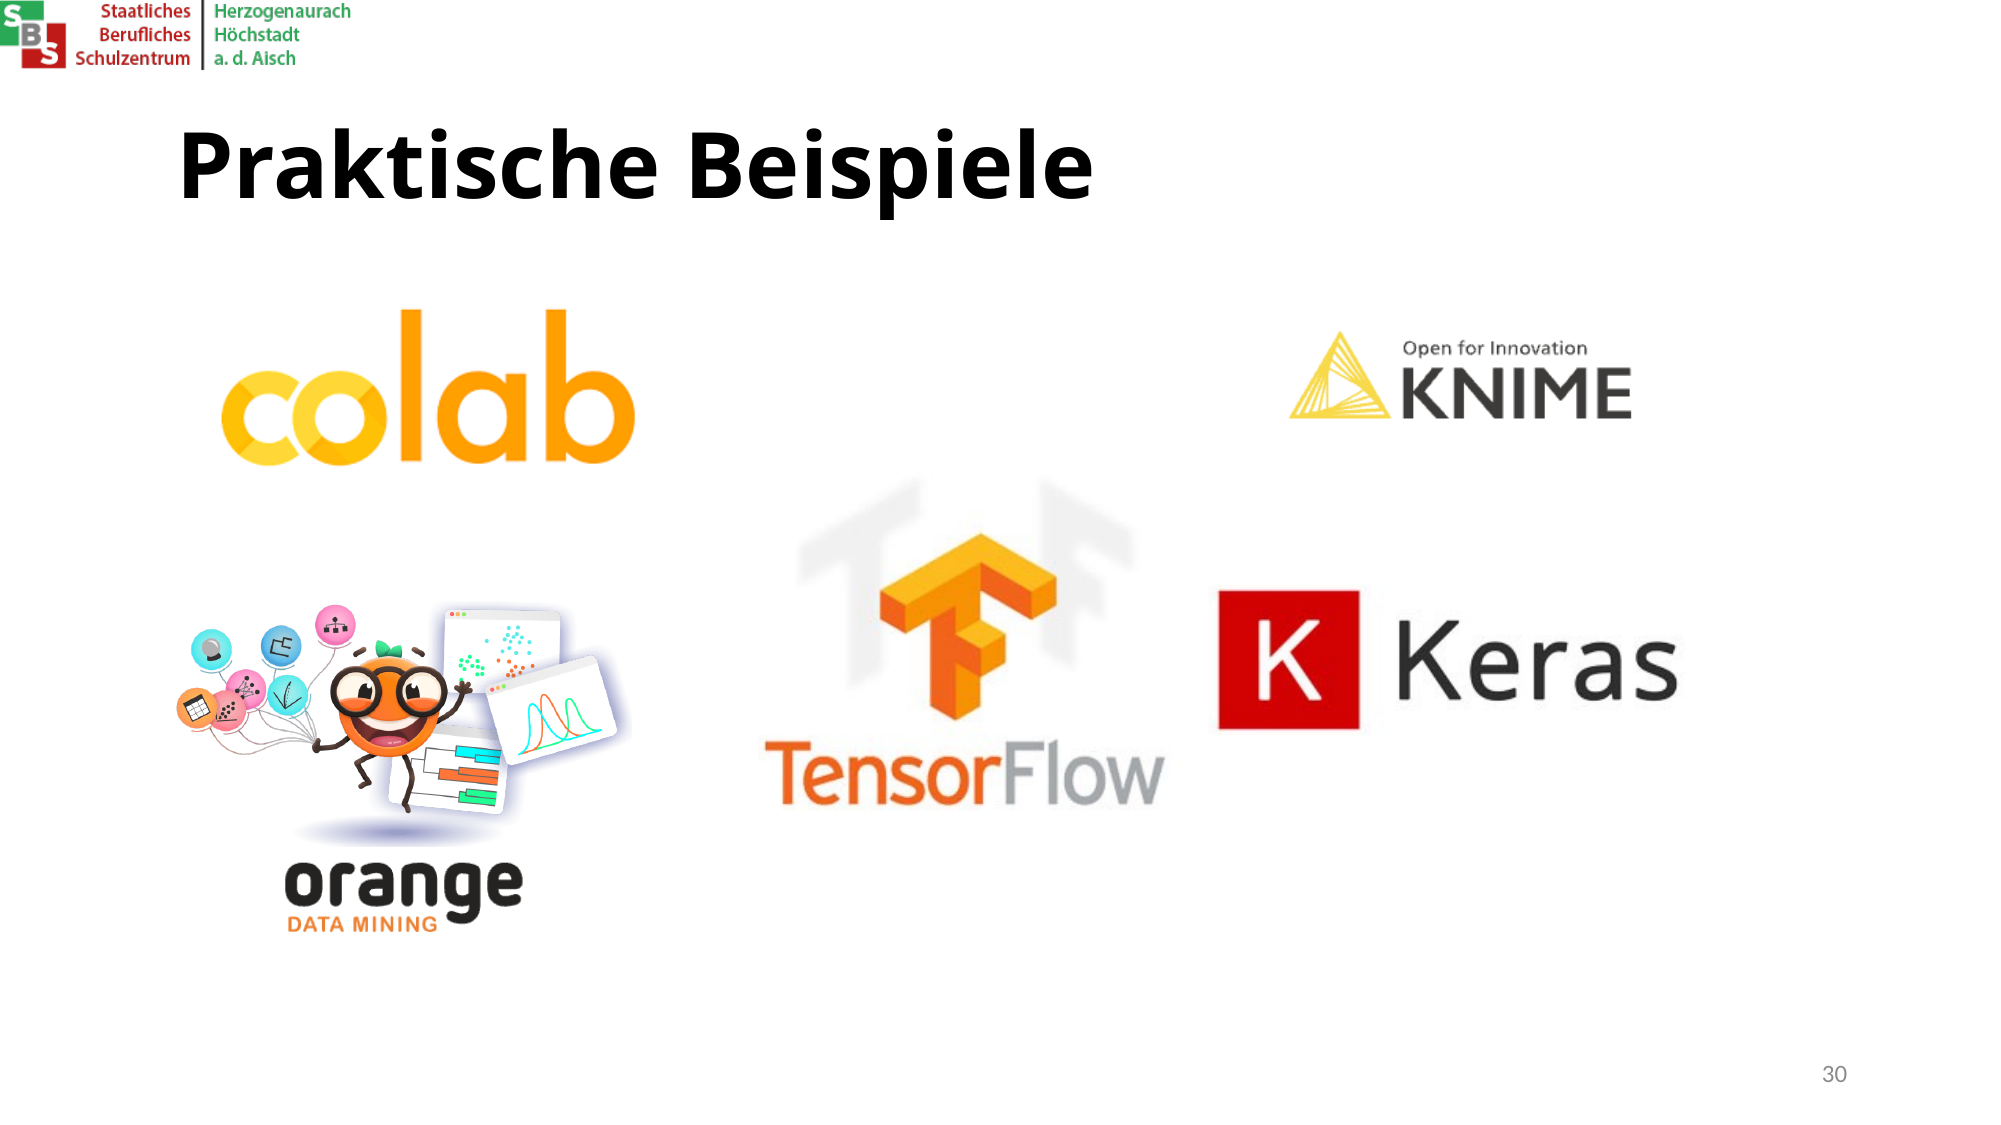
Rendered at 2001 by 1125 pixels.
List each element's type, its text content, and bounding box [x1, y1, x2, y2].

picture [0, 0, 351, 71]
picture [164, 277, 693, 511]
slide_number 30 [1412, 1042, 1863, 1103]
picture [175, 586, 632, 956]
title Praktische Beispiele [137, 59, 1863, 278]
picture [758, 292, 1697, 859]
